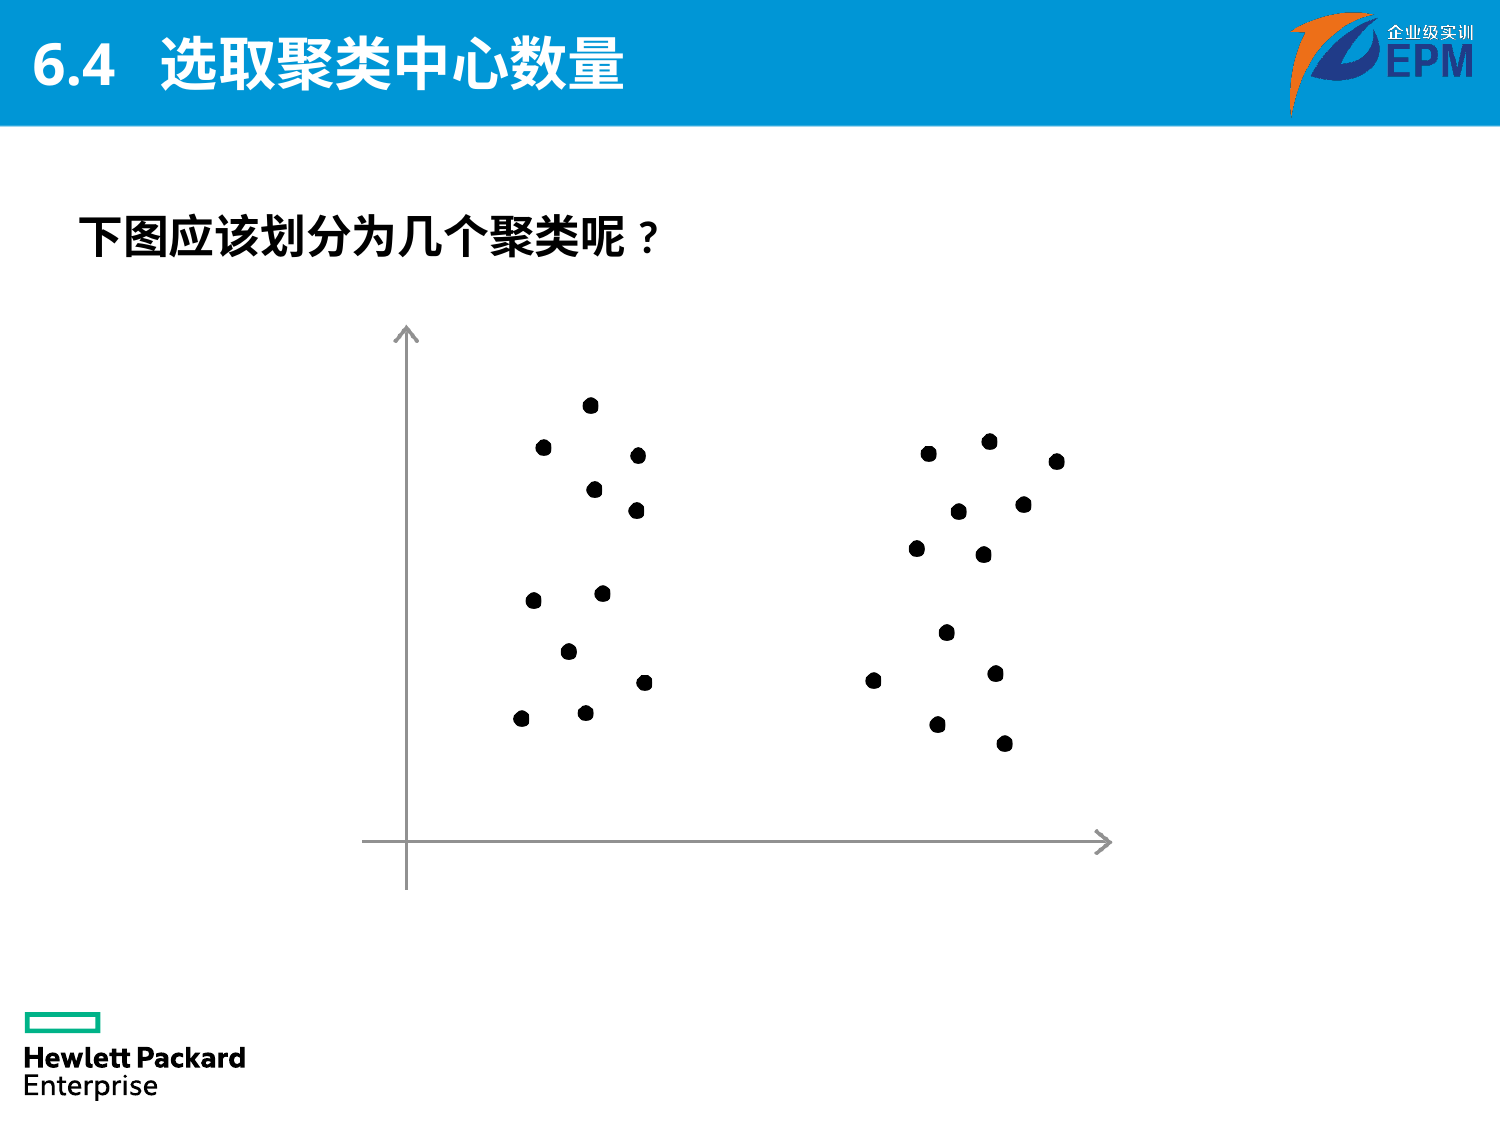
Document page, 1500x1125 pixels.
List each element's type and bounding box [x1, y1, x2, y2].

text_box [586, 481, 603, 498]
text_box [938, 624, 955, 641]
picture [1388, 45, 1409, 76]
text_box [362, 324, 1113, 890]
picture [1312, 21, 1379, 80]
text_box [630, 447, 646, 464]
text_box [981, 433, 998, 450]
text_box [577, 705, 594, 722]
text_box [908, 540, 925, 557]
picture [1447, 26, 1451, 37]
text_box [513, 710, 530, 727]
text_box [582, 397, 599, 414]
text_box [975, 546, 992, 563]
text_box [75, 205, 692, 263]
text_box [920, 446, 937, 462]
title [17, 0, 692, 125]
picture [1416, 45, 1437, 76]
text_box [929, 716, 946, 733]
text_box [950, 503, 967, 520]
text_box [1015, 496, 1032, 513]
text_box [1048, 453, 1065, 470]
text_box [535, 439, 552, 456]
text_box [996, 735, 1013, 752]
picture [0, 126, 1500, 1125]
text_box [987, 665, 1004, 682]
text_box [525, 592, 542, 609]
picture [1443, 45, 1471, 76]
text_box [594, 585, 611, 602]
text_box [865, 672, 882, 689]
picture [1428, 26, 1432, 37]
text_box [636, 675, 653, 691]
text_box [560, 643, 577, 660]
text_box [628, 502, 645, 519]
picture [1291, 13, 1368, 112]
